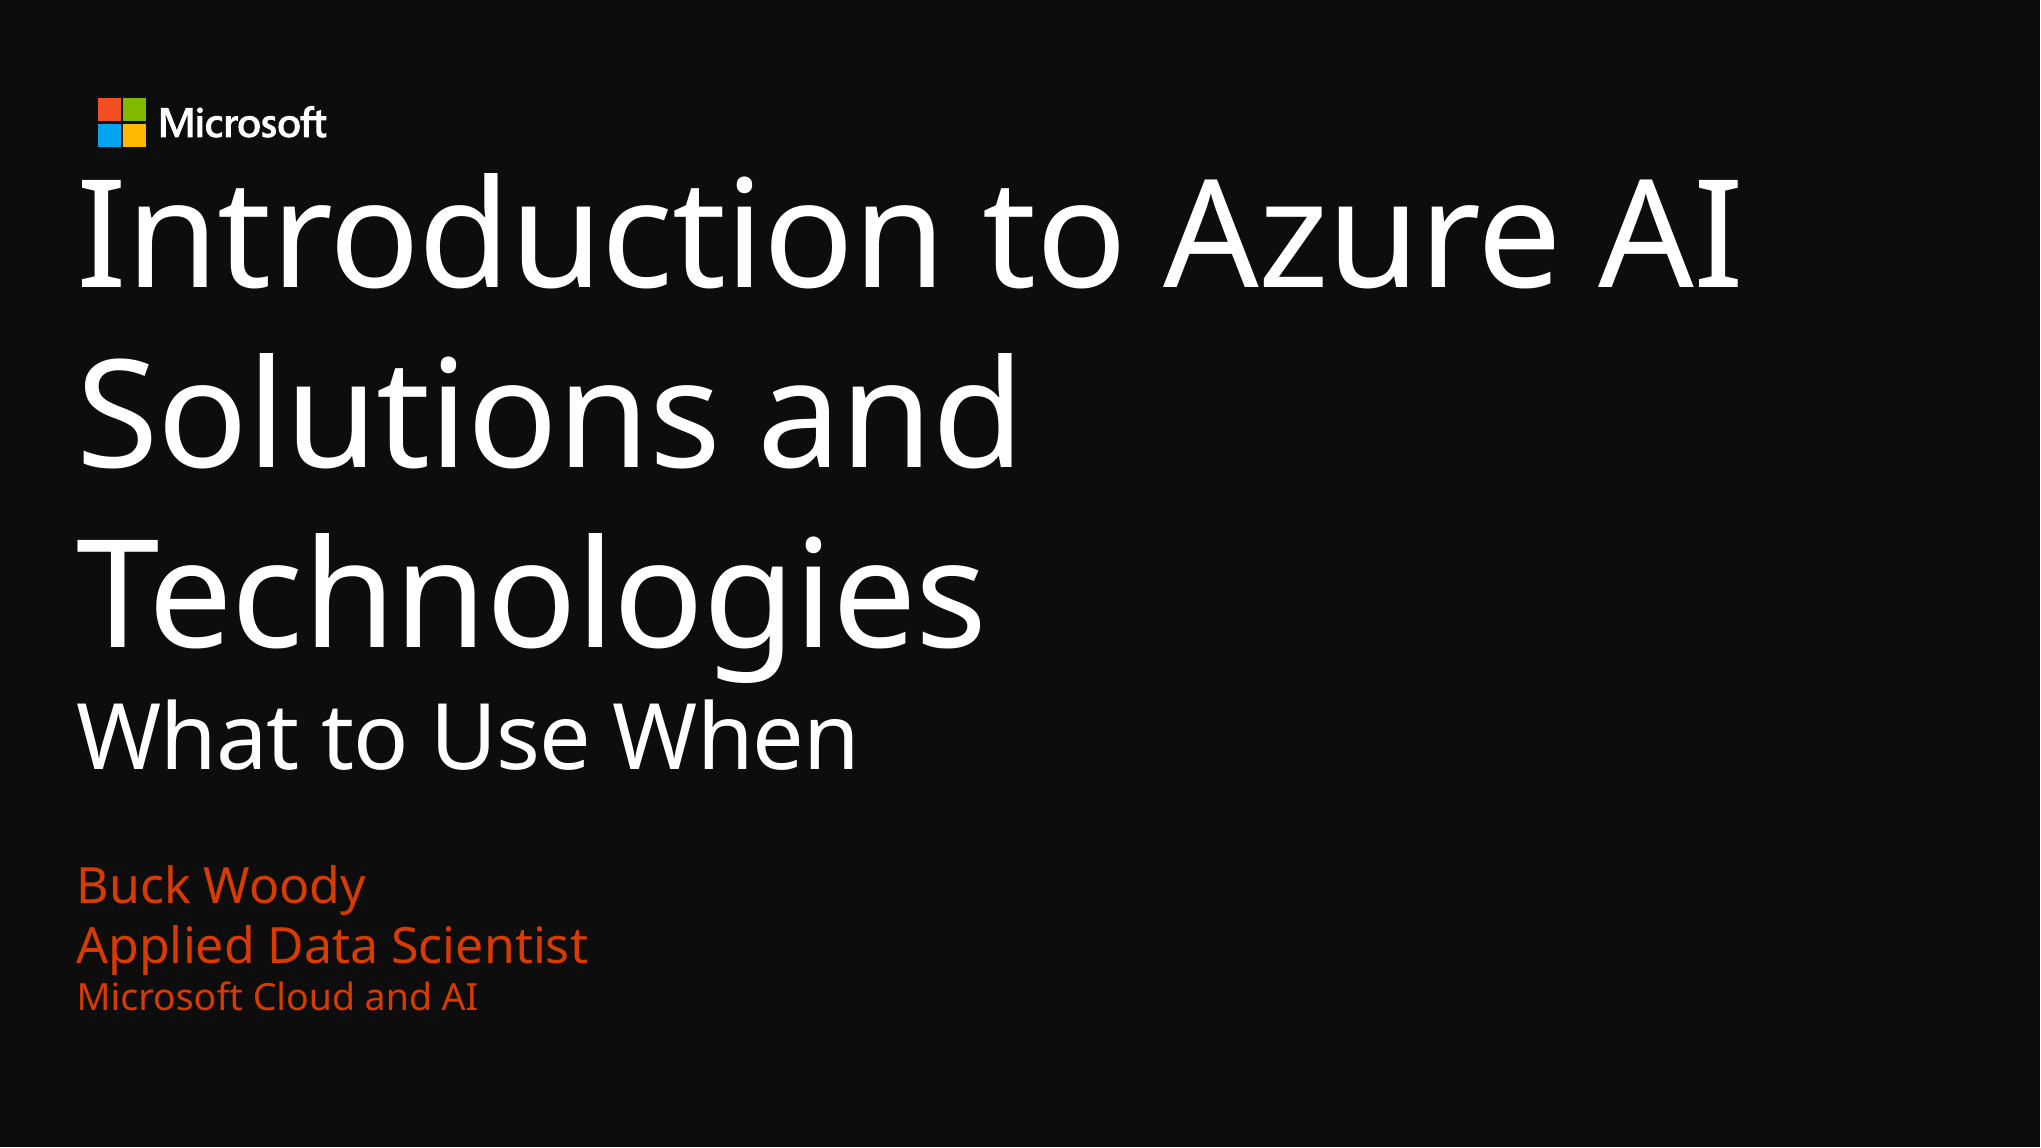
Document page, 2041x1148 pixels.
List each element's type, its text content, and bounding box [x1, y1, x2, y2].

list Buck Woody Applied Data Scientist Microsoft Cloud and AI [76, 853, 1607, 1020]
title Introduction to Azure AI Solutions and Technologies What to Use When [76, 302, 1812, 788]
